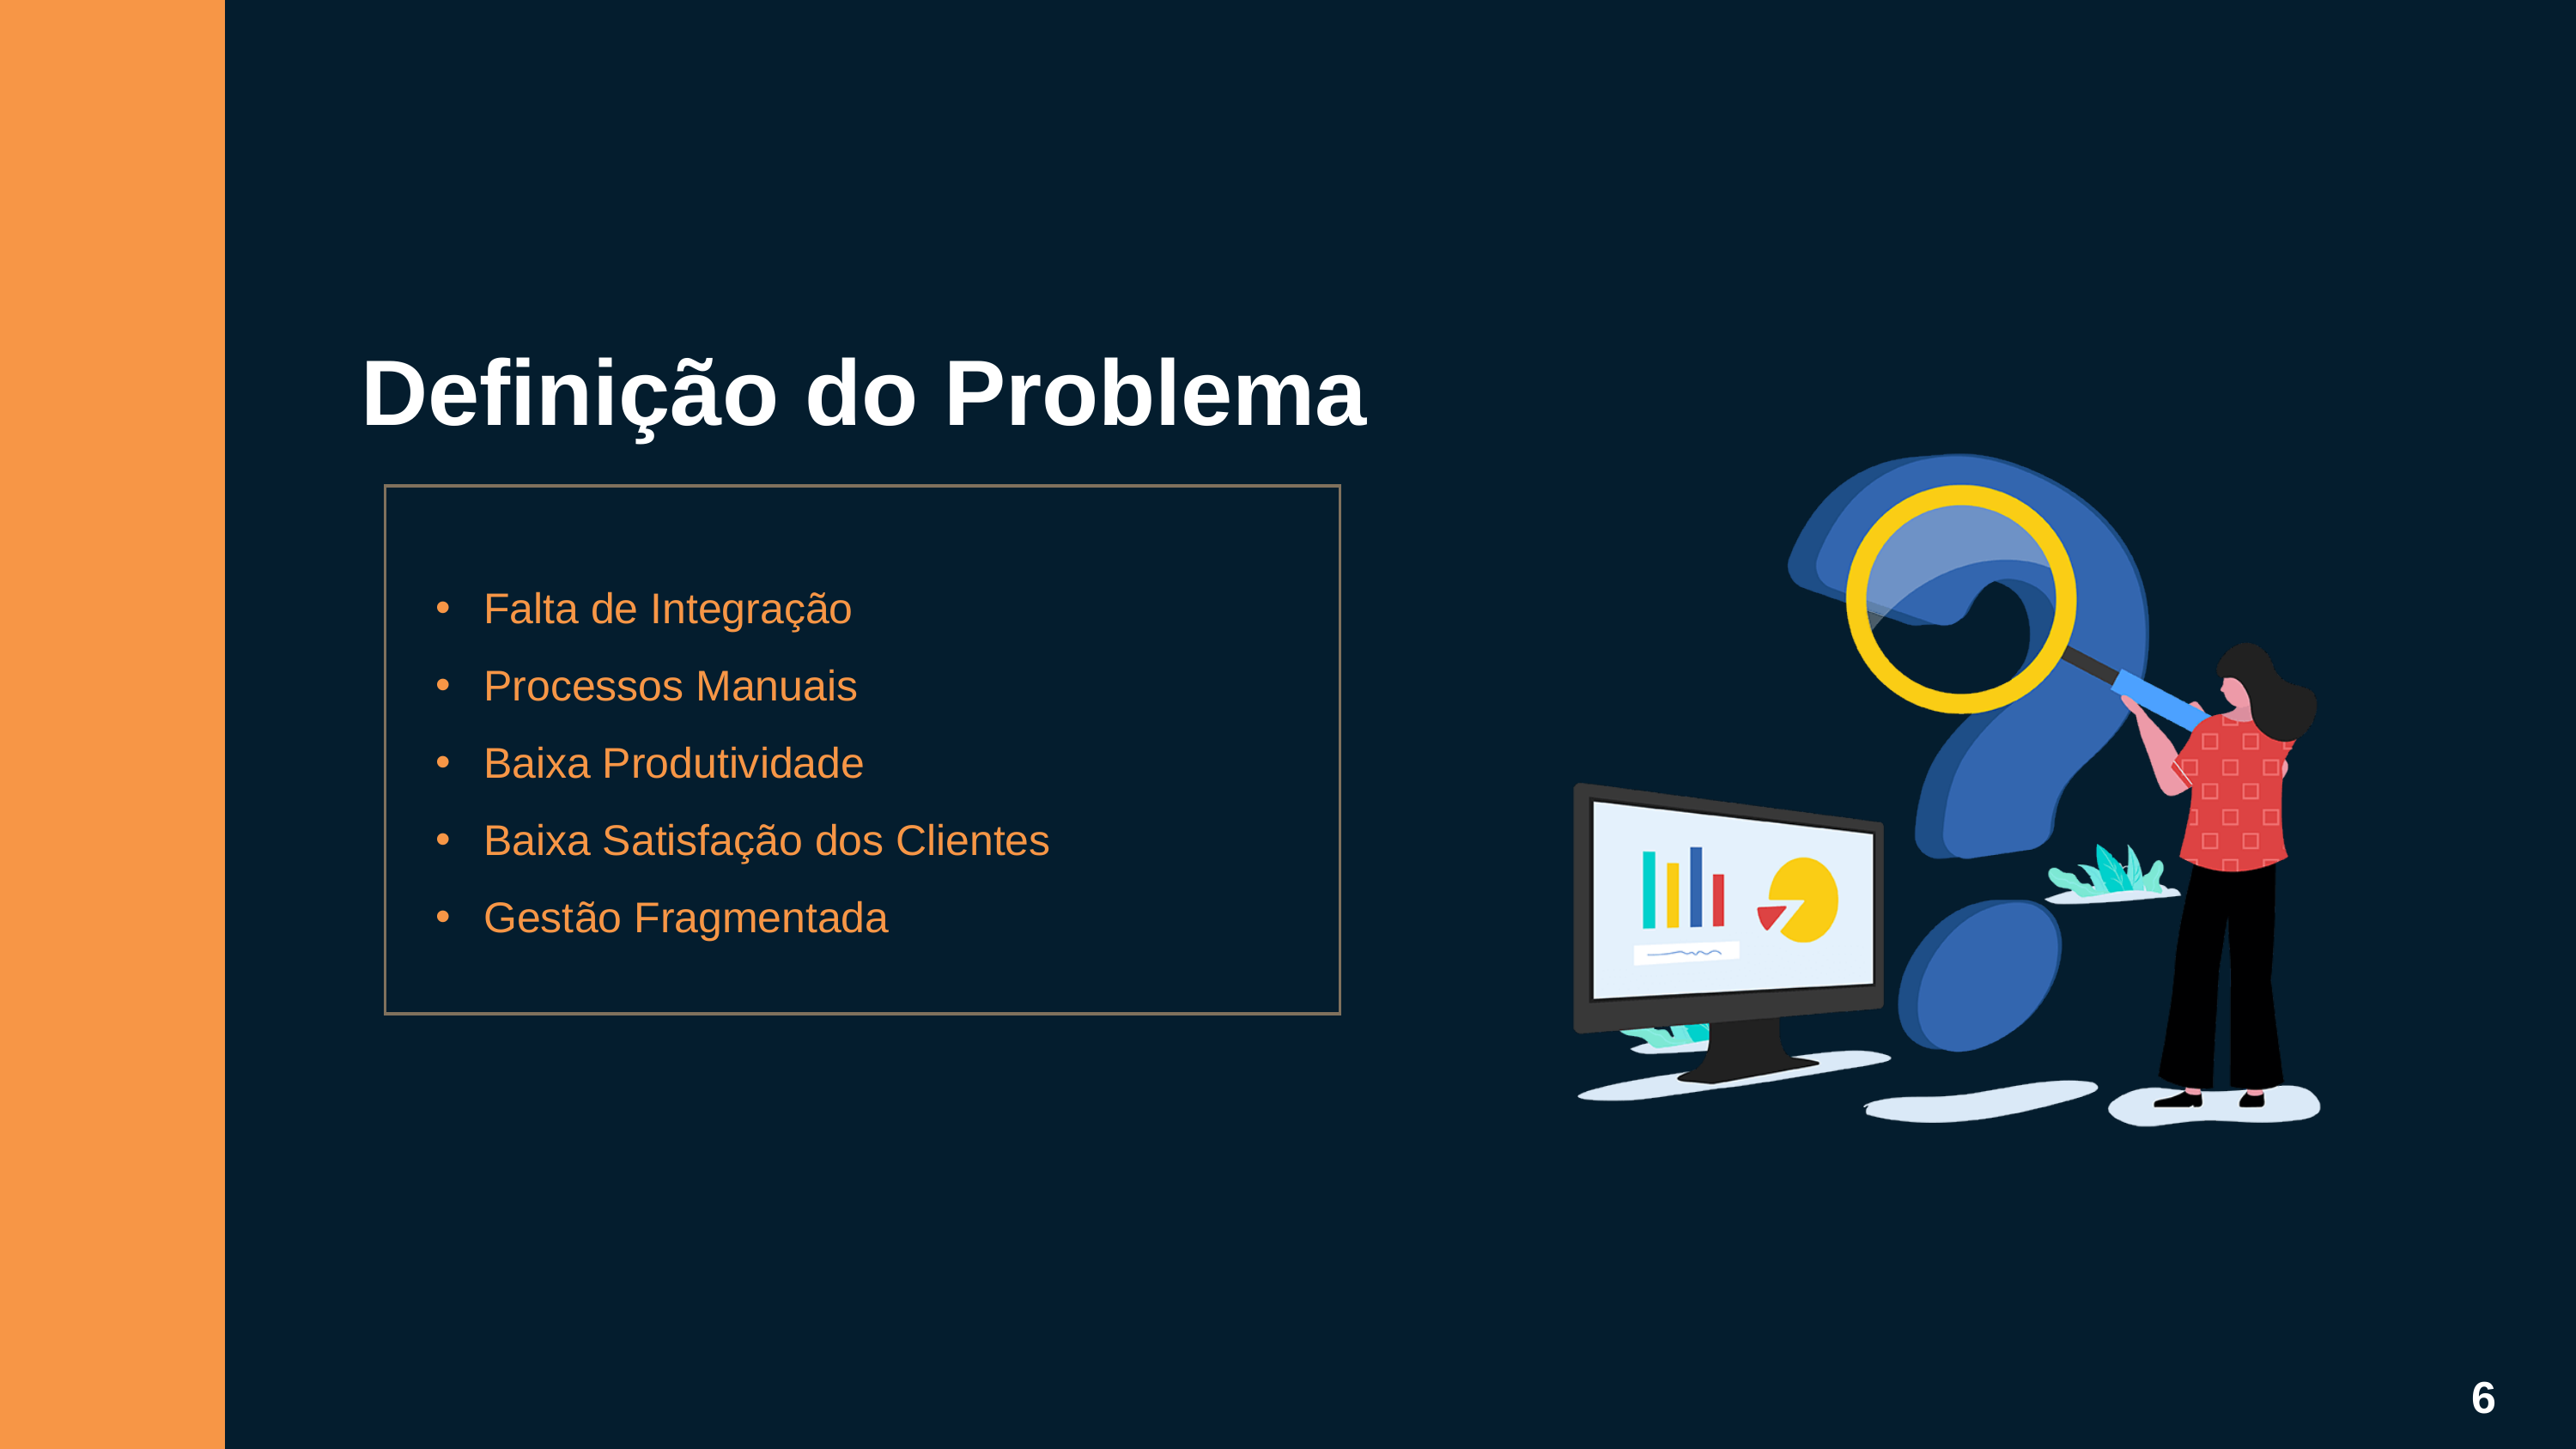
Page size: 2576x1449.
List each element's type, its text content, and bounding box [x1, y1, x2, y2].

picture [1483, 313, 2417, 1240]
text_box 6 [2458, 1361, 2552, 1429]
text_box Definição do Problema [361, 313, 1481, 445]
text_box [0, 0, 226, 1449]
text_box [384, 438, 1340, 1015]
